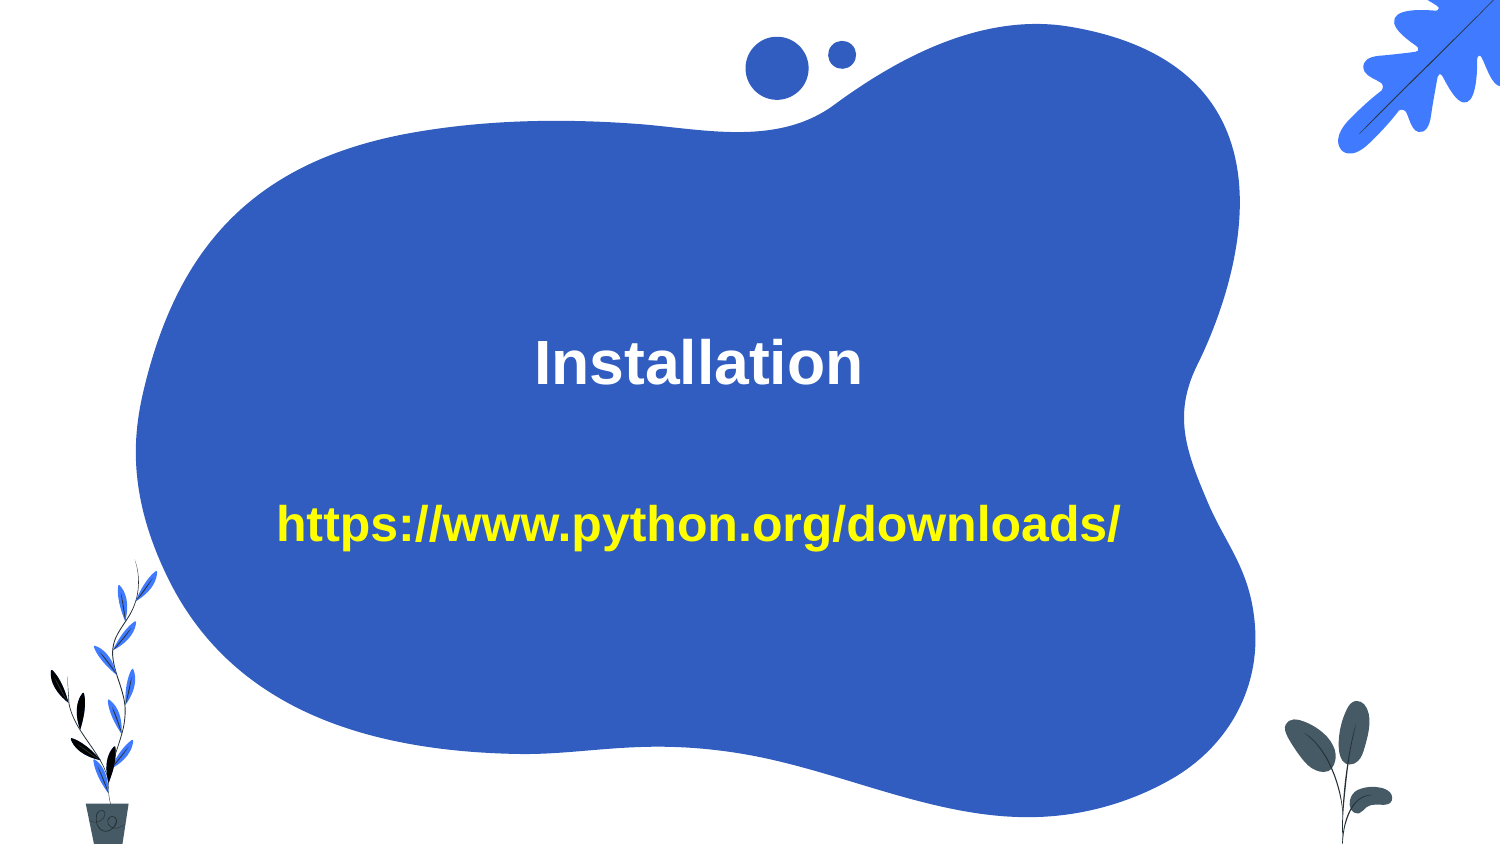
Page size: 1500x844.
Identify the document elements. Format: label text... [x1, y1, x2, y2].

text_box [48, 559, 158, 844]
text_box https://www.python.org/downloads/ [261, 483, 1138, 559]
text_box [1283, 700, 1394, 844]
text_box [1338, 0, 1500, 154]
text_box Installation [519, 314, 879, 405]
